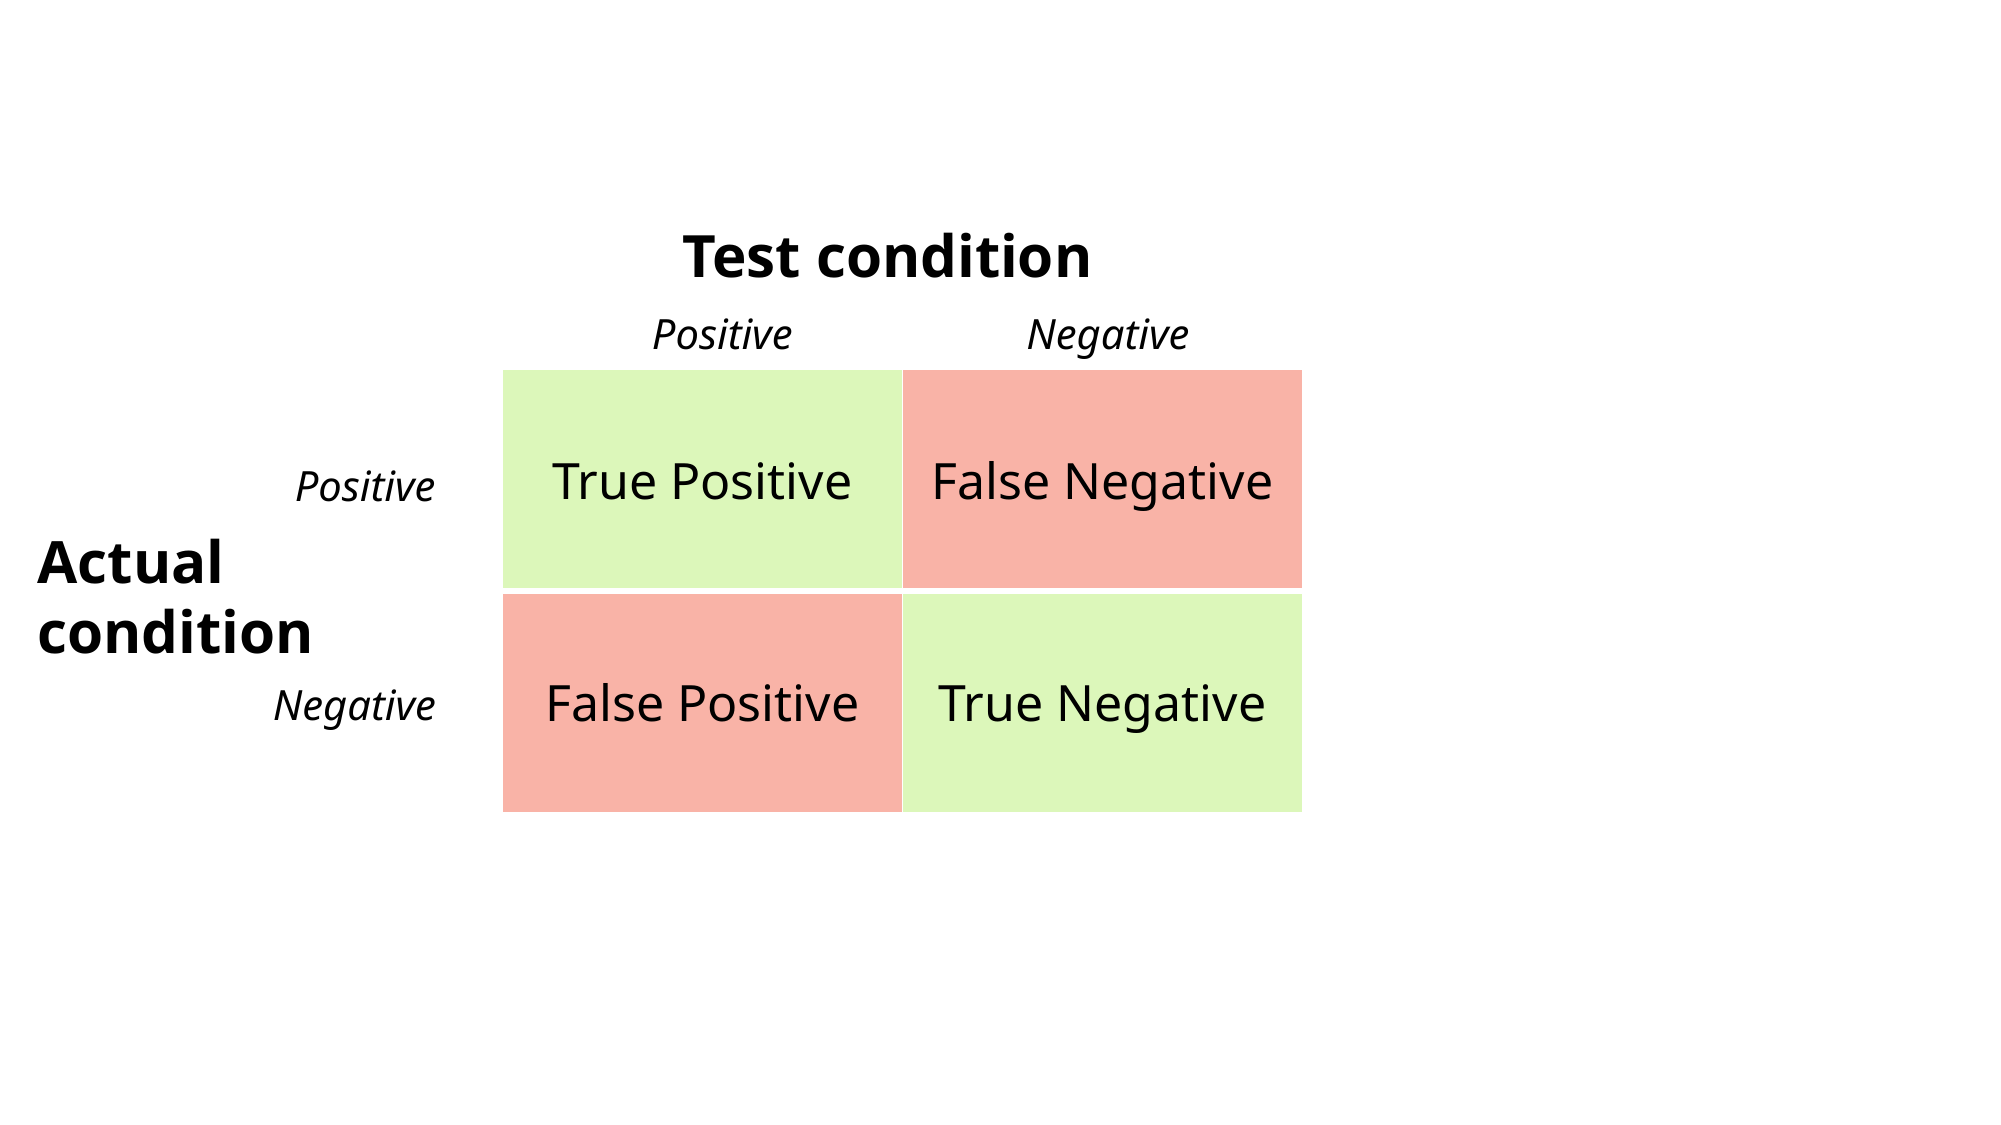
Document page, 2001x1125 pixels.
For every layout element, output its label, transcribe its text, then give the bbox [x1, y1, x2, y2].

text_box Test condition [637, 211, 1138, 297]
text_box Positive [637, 300, 808, 365]
table_header True Positive [503, 370, 902, 588]
table_cell False Positive [503, 594, 902, 812]
text_box Actual condition [22, 517, 329, 673]
text_box Positive [279, 452, 451, 517]
text_box Negative [258, 671, 451, 736]
table_header False Negative [903, 370, 1302, 588]
text_box Negative [1011, 300, 1205, 365]
table_cell True Negative [903, 594, 1302, 812]
